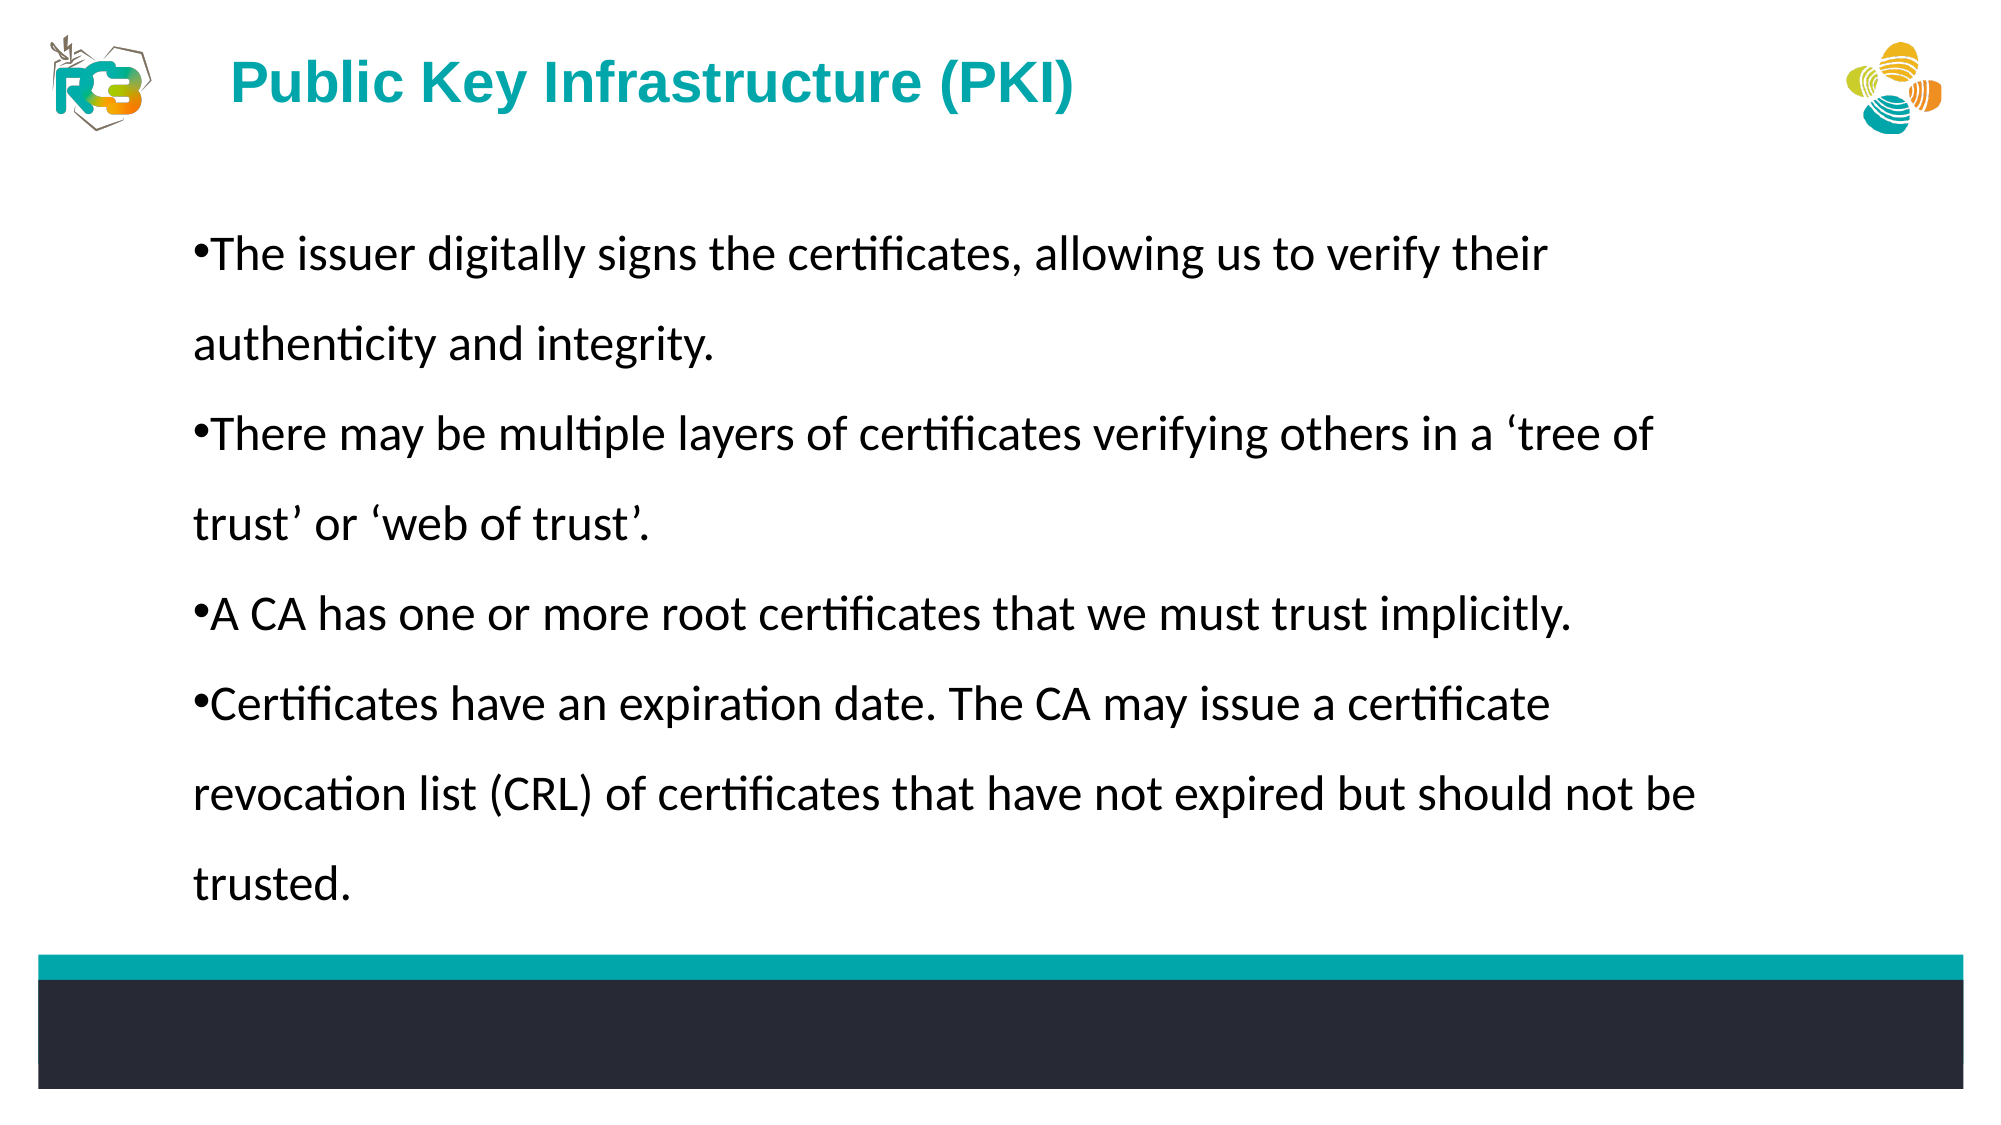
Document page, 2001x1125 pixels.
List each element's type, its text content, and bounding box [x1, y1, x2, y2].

picture [50, 32, 152, 134]
list Public Key Infrastructure (PKI) [215, 44, 1820, 137]
text_box The issuer digitally signs the certificates, allowing us to verify their authenticity and integrity. There may be multiple layers of certificates verifying others in a ‘tree of trust’ or ‘web of trust’. A CA has one or more root certificates that we must trust implicitly. Certificates have an expiration date. The CA may issue a certificate revocation list (CRL) of certificates that have not expired but should not be trusted. [178, 183, 1725, 918]
